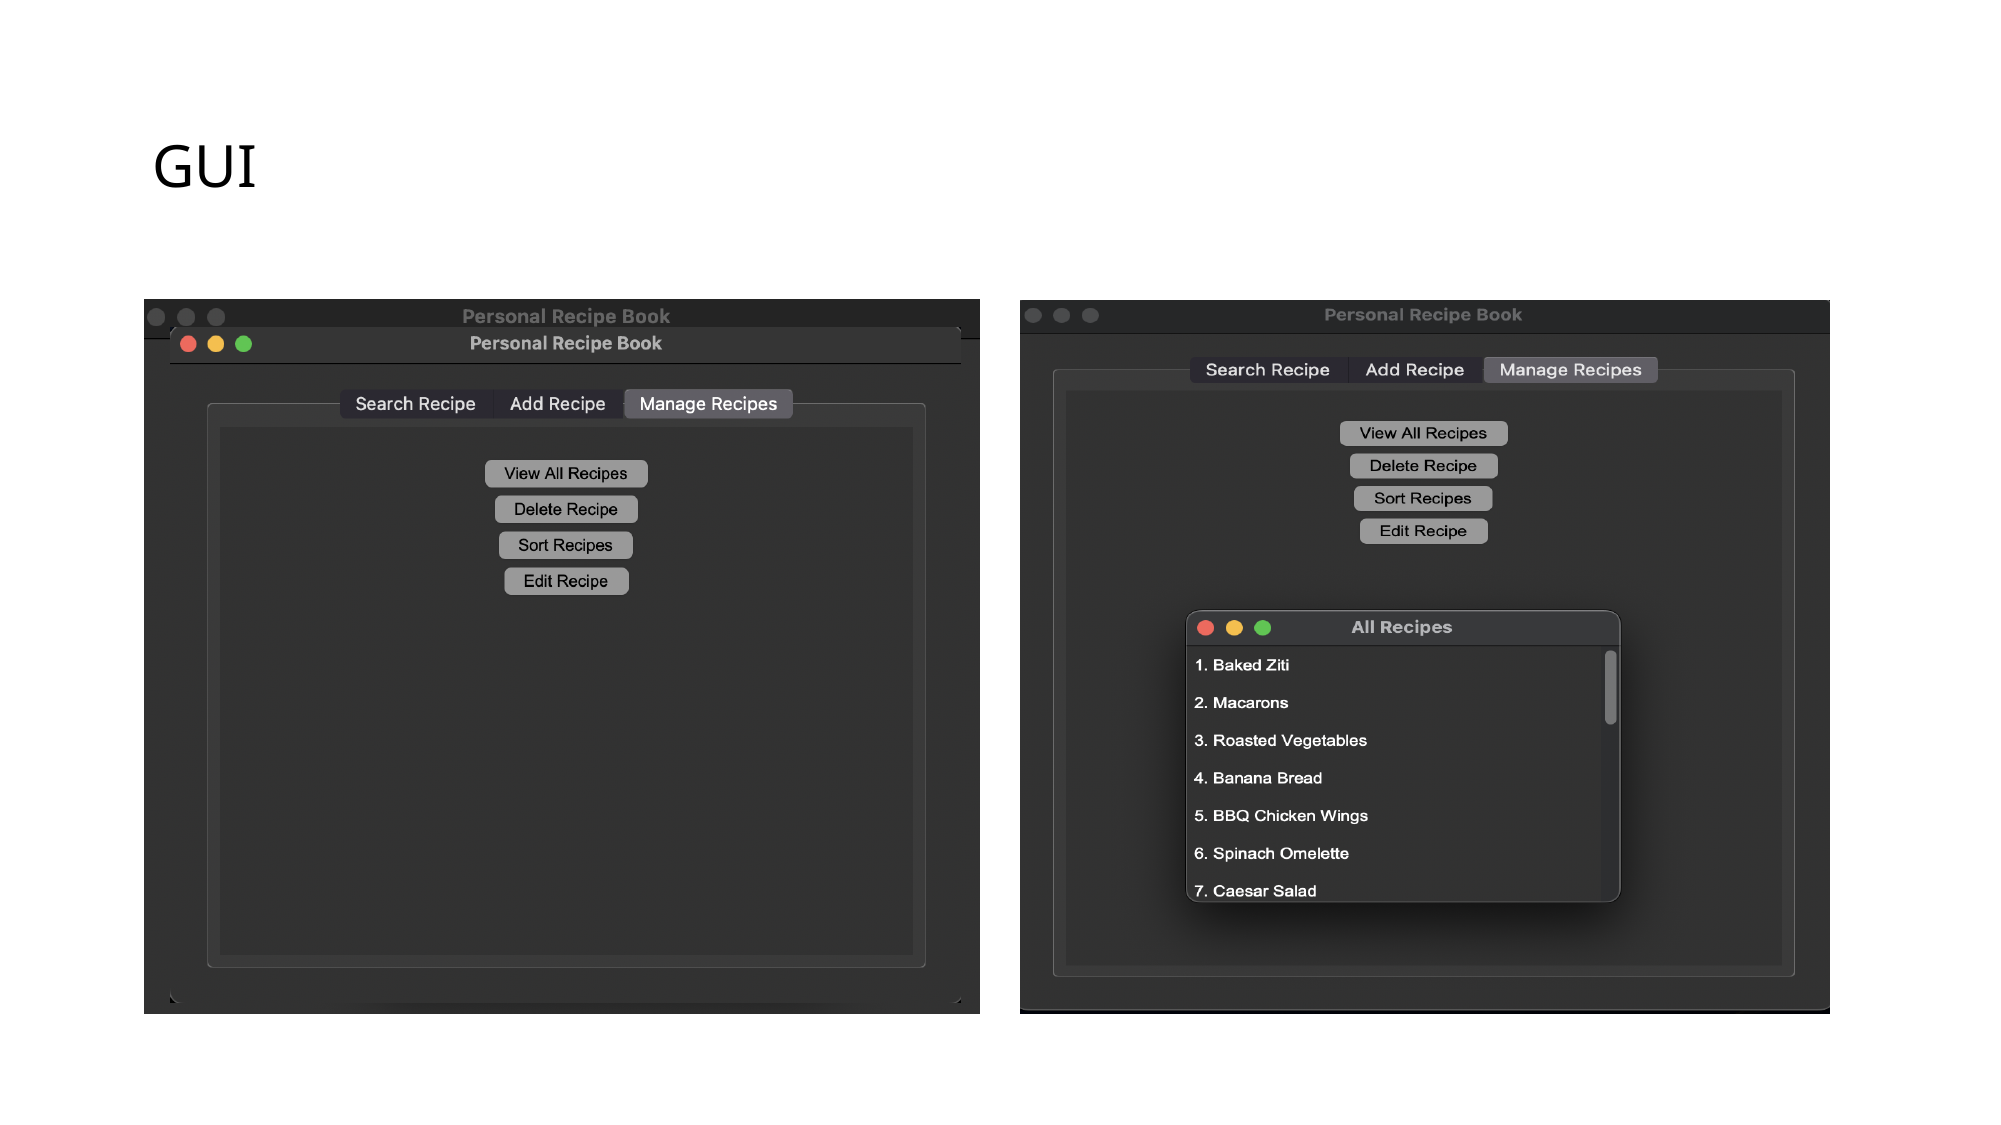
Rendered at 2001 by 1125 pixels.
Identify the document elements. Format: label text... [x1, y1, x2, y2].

picture [1019, 299, 1830, 1014]
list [144, 298, 981, 1014]
title GUI [137, 59, 1863, 278]
picture [170, 327, 961, 1004]
